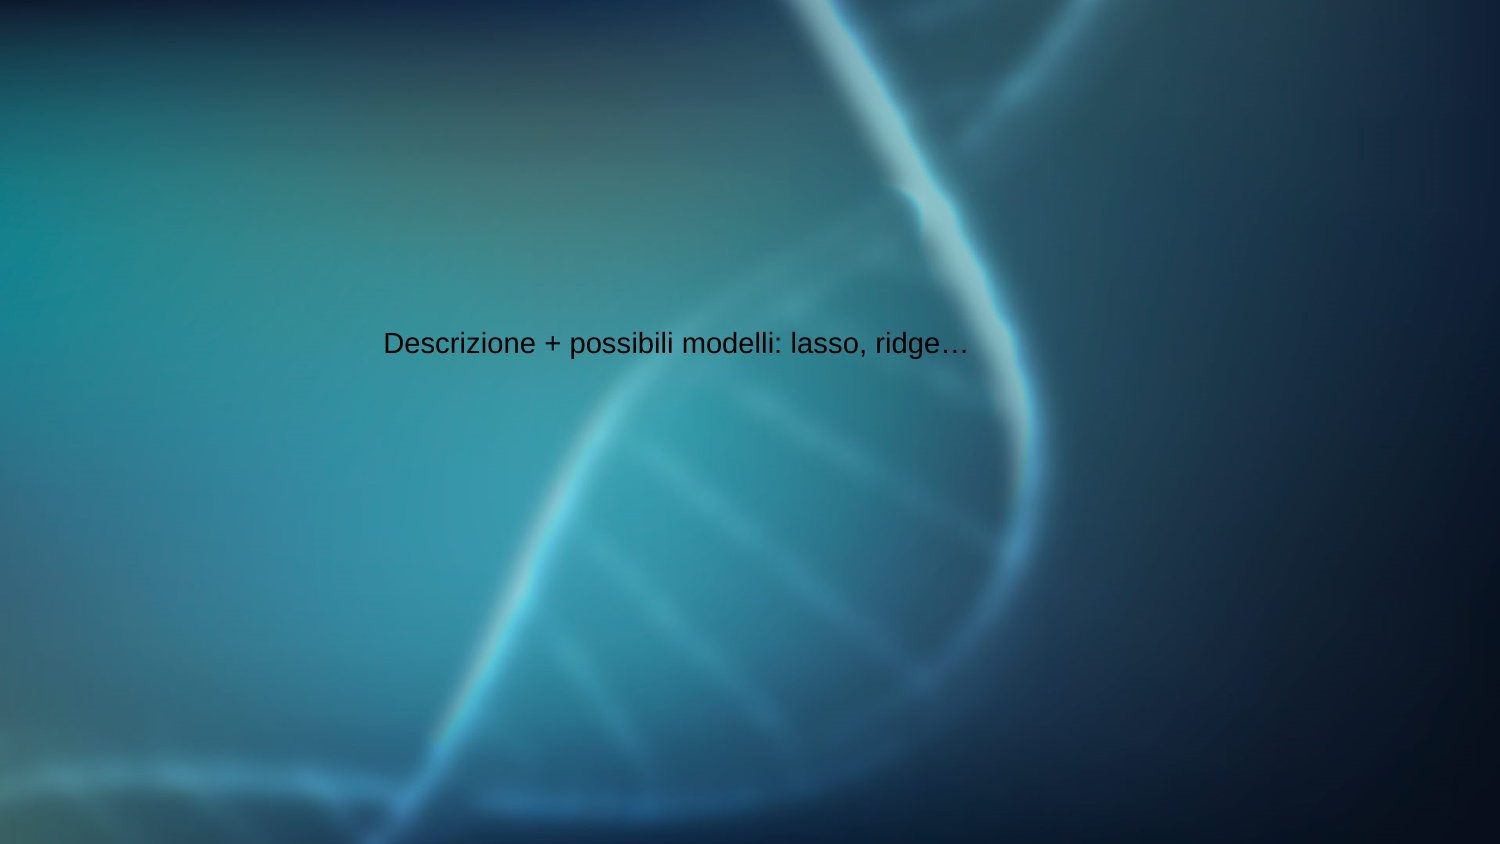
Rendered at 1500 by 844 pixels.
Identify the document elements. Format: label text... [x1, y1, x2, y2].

picture [0, 0, 1500, 844]
text_box Descrizione + possibili modelli: lasso, ridge… [368, 317, 986, 367]
